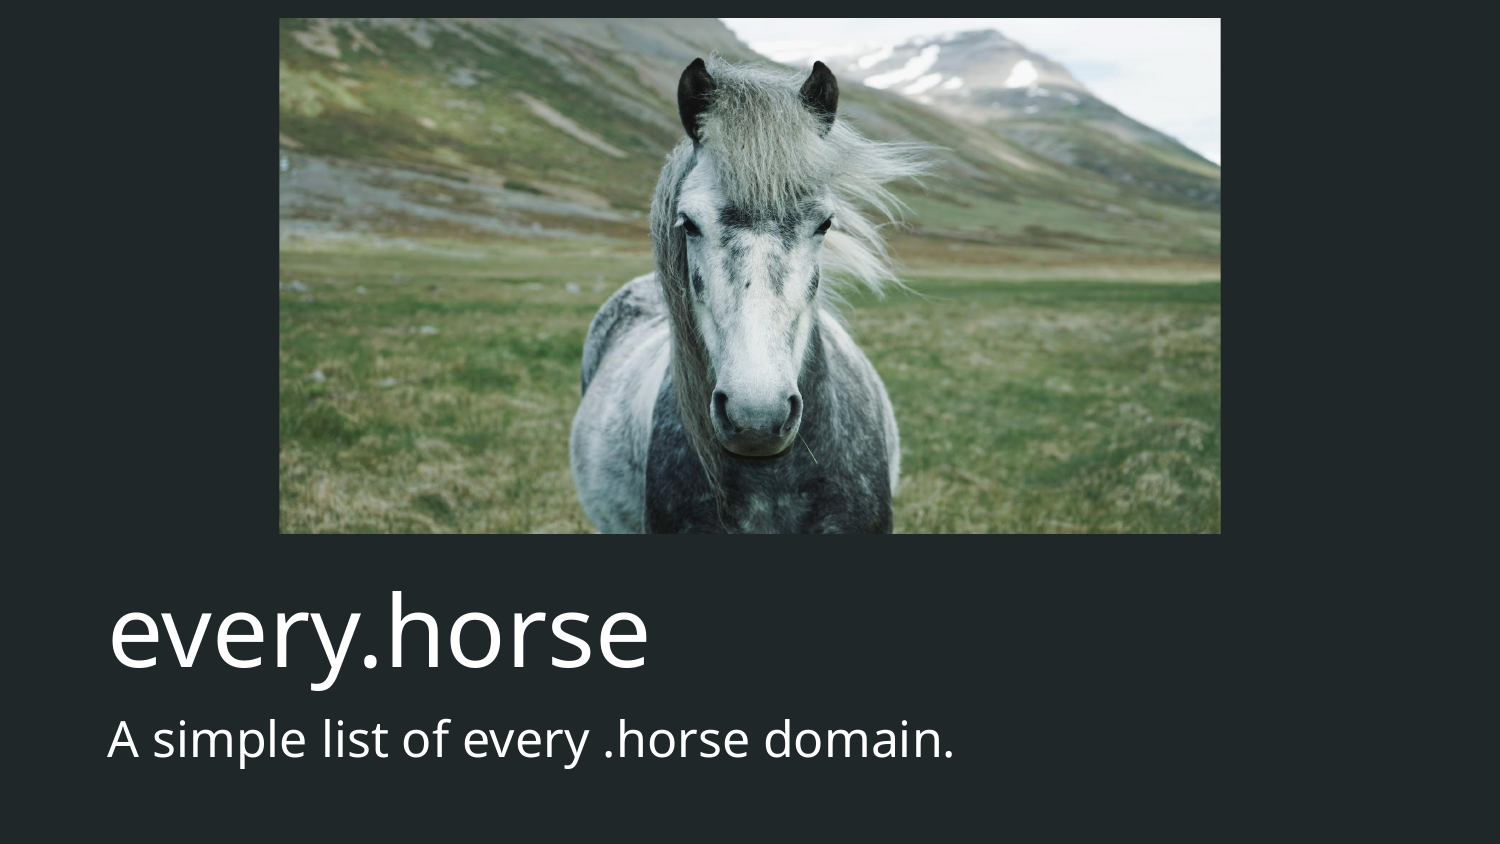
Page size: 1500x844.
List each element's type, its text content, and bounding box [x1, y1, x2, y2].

subtitle A simple list of every .horse domain. [92, 688, 1425, 793]
title every.horse [92, 451, 1425, 688]
picture [279, 18, 1221, 590]
